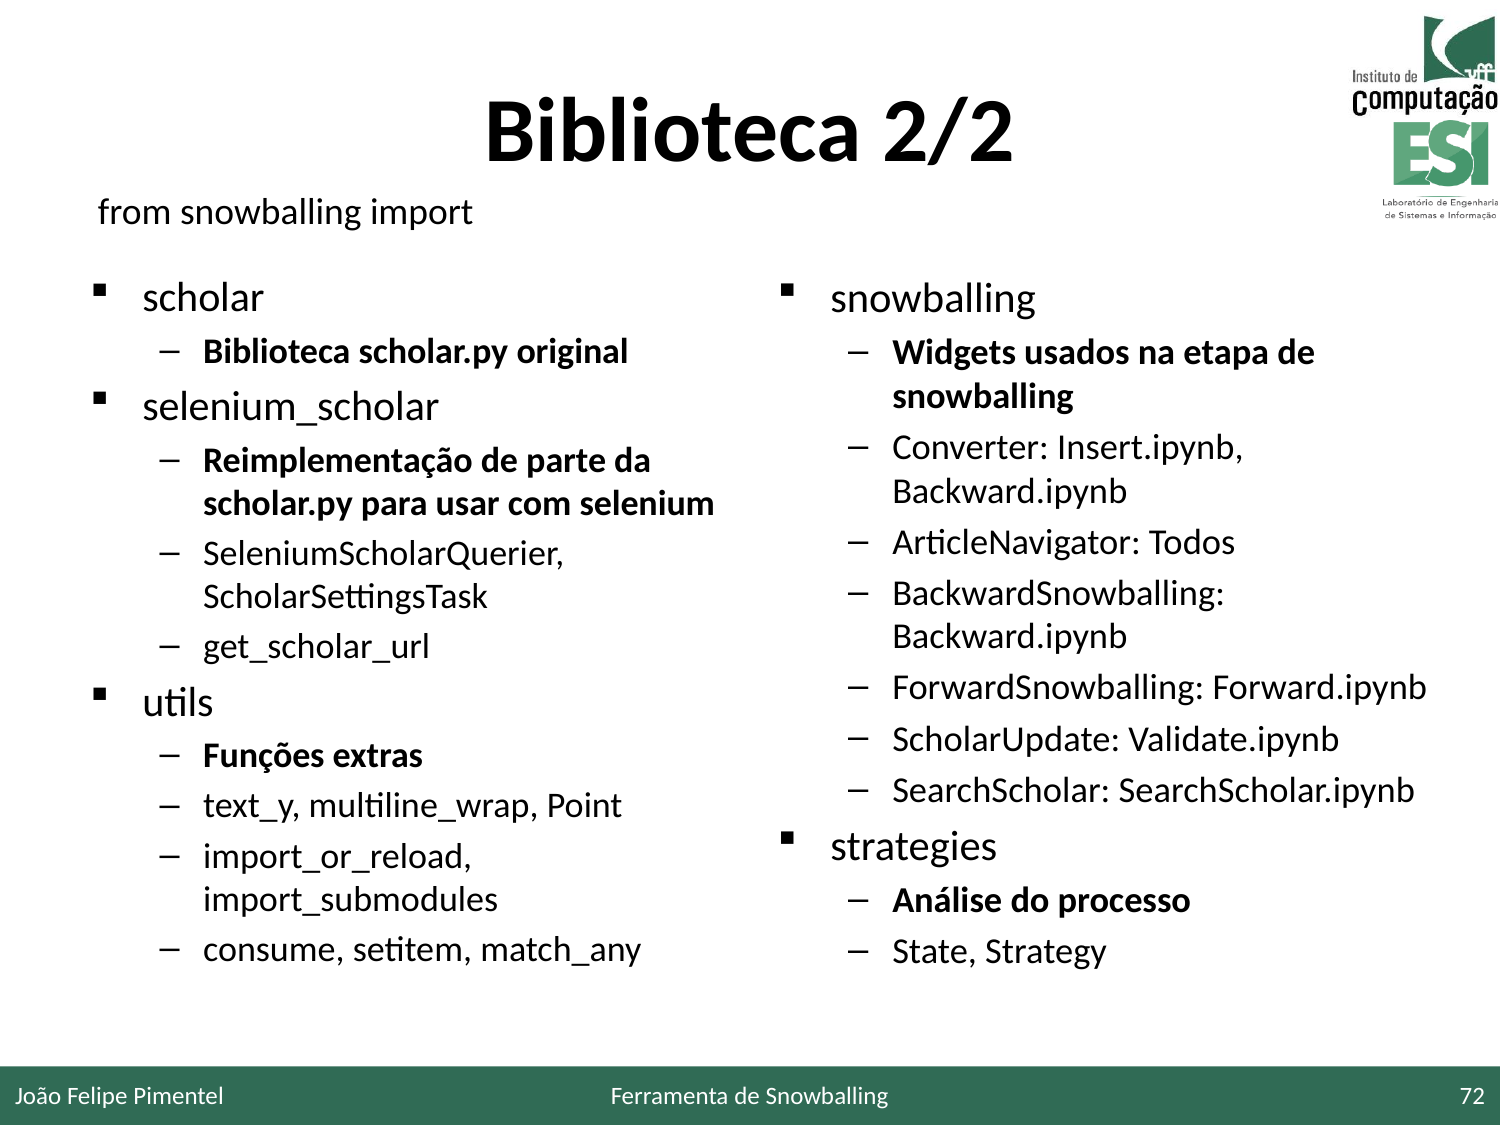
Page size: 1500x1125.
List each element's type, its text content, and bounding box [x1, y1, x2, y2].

slide_number 72 [1149, 1065, 1500, 1125]
footer Ferramenta de Snowballing [512, 1065, 988, 1125]
picture [1383, 120, 1498, 220]
text_box from snowballing import [83, 179, 489, 240]
title Biblioteca 2/2 [150, 30, 1350, 219]
list scholar Biblioteca scholar.py original selenium_scholar Reimplementação de parte da scholar.py para usar com selenium SeleniumScholarQuerier, ScholarSettingsTask get_scholar_url utils Funções extras text_y, multiline_wrap, Point import_or_reload, import_submodules consume, setitem, match_any [75, 262, 738, 1005]
slide_number João Felipe Pimentel [0, 1065, 350, 1125]
list snowballing Widgets usados na etapa de snowballing Converter: Insert.ipynb, Backward.ipynb ArticleNavigator: Todos BackwardSnowballing: Backward.ipynb ForwardSnowballing: Forward.ipynb ScholarUpdate: Validate.ipynb SearchScholar: SearchScholar.ipynb strategies Análise do processo State, Strategy [762, 262, 1450, 1050]
